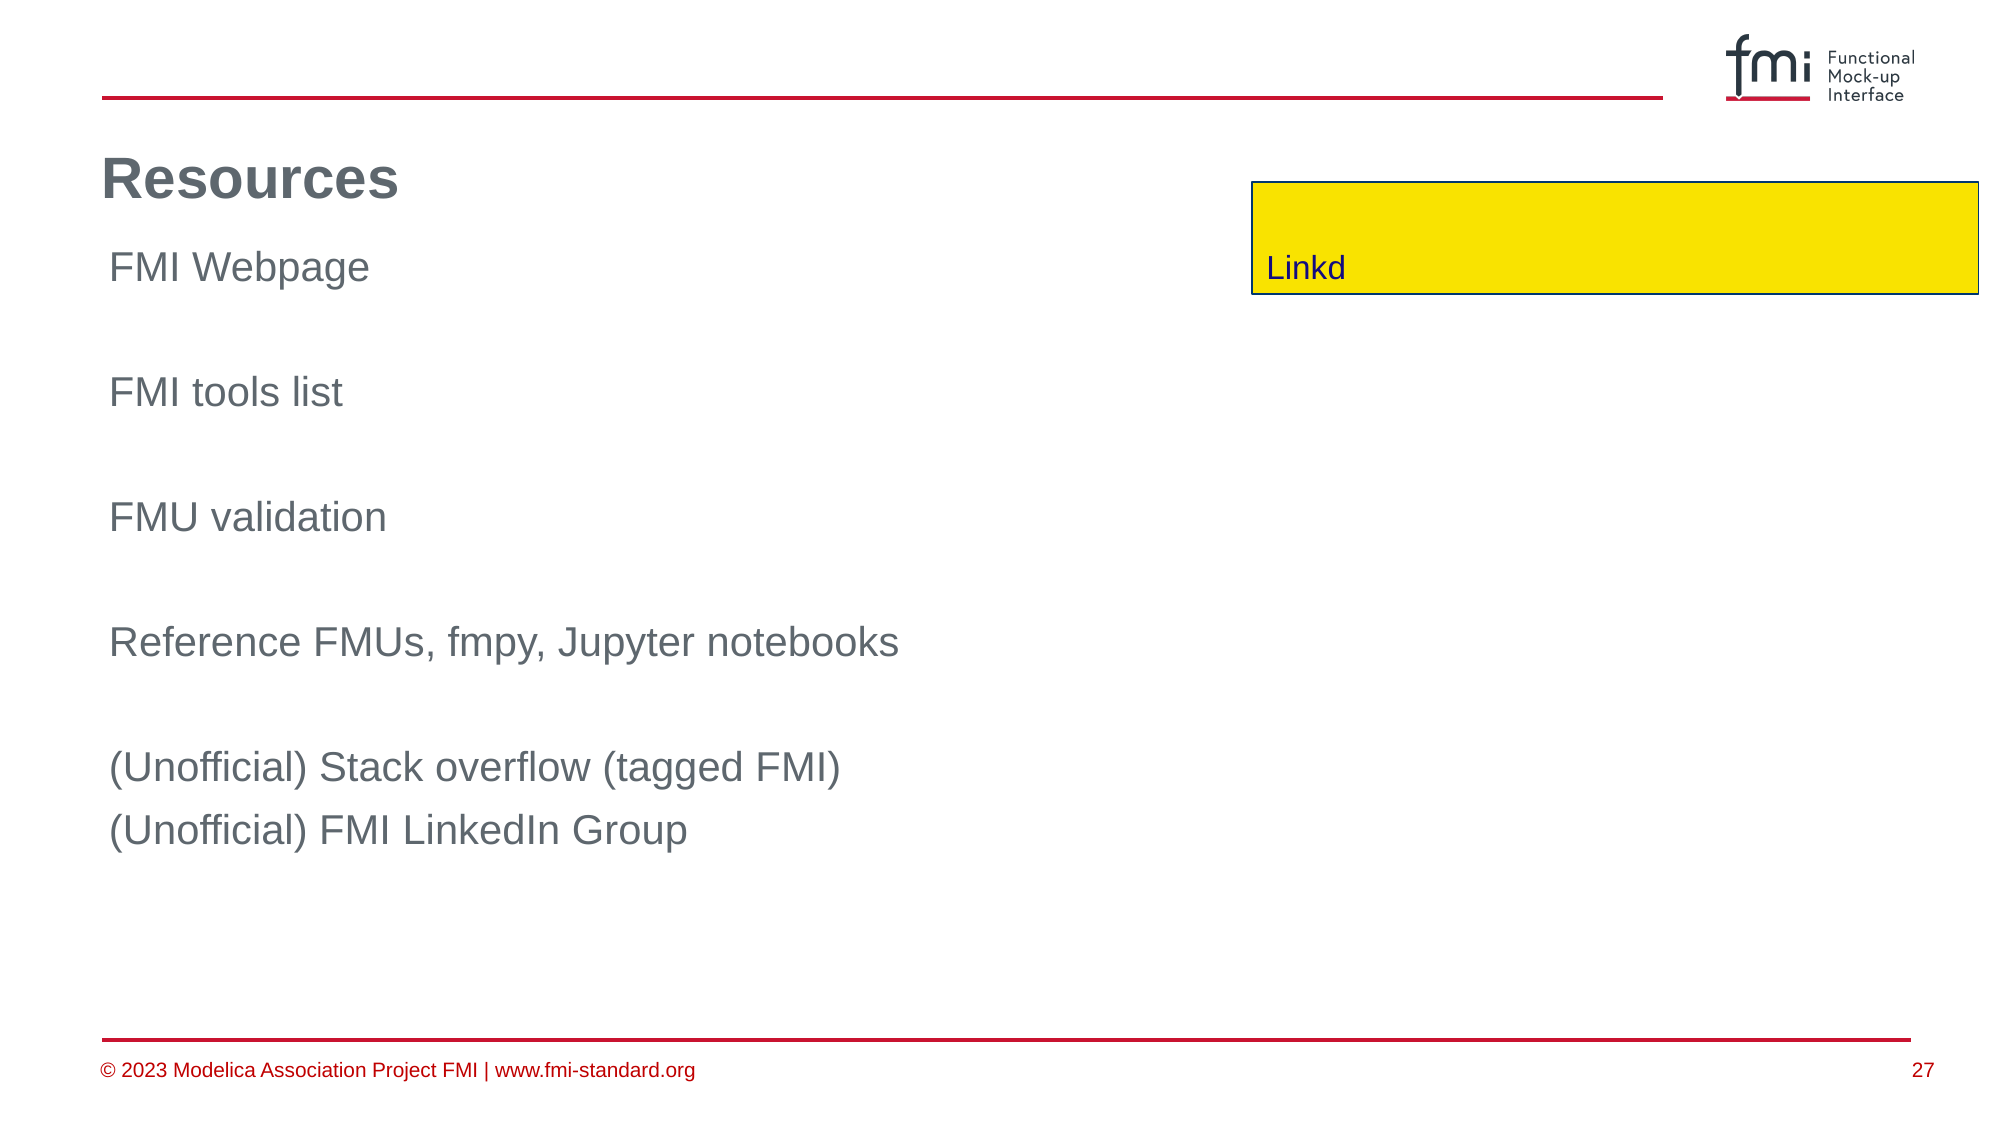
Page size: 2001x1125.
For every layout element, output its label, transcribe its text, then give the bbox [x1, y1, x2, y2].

text_box Linkd [1251, 182, 1979, 294]
list FMI Webpage FMI tools list FMU validation Reference FMUs, fmpy, Jupyter notebooks (Unofficial) Stack overflow (tagged FMI) (Unofficial) FMI LinkedIn Group [108, 239, 1914, 1021]
title Resources [101, 125, 1913, 232]
picture [1726, 34, 1914, 101]
